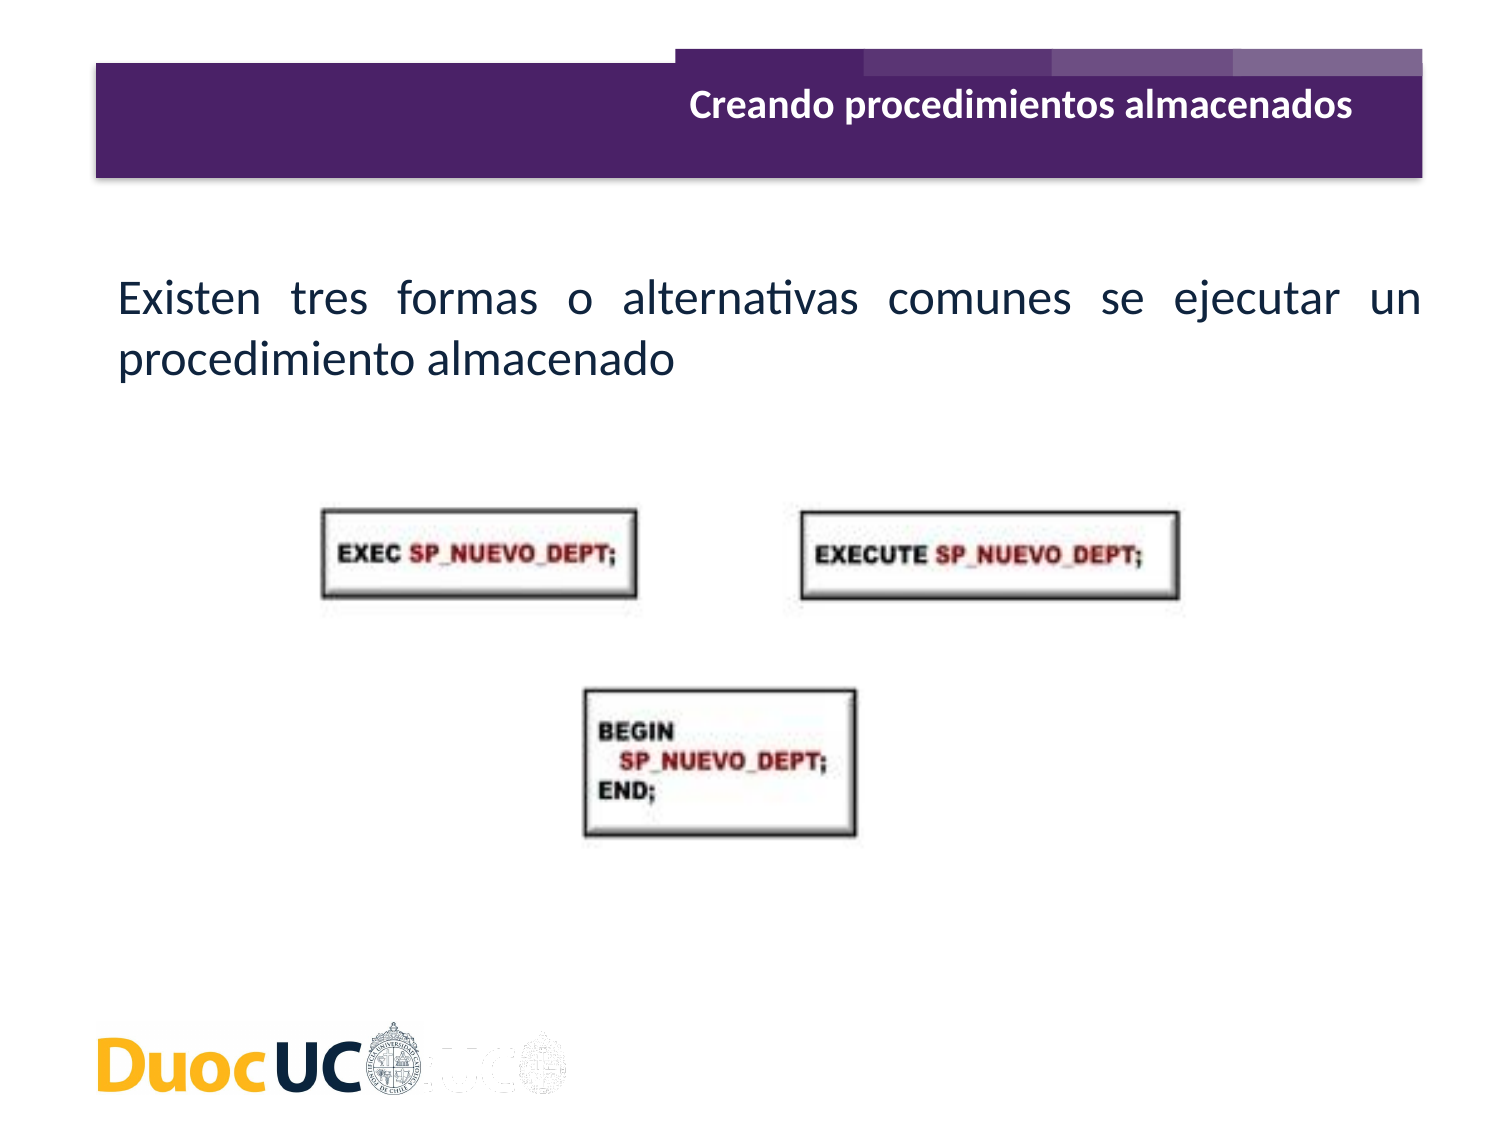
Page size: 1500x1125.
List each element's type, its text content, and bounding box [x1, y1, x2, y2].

picture [301, 480, 1239, 898]
picture [96, 1021, 566, 1095]
text_box Existen tres formas o alternativas comunes se ejecutar un procedimiento almacenado [102, 257, 1438, 394]
text_box Creando procedimientos almacenados [614, 69, 1438, 136]
